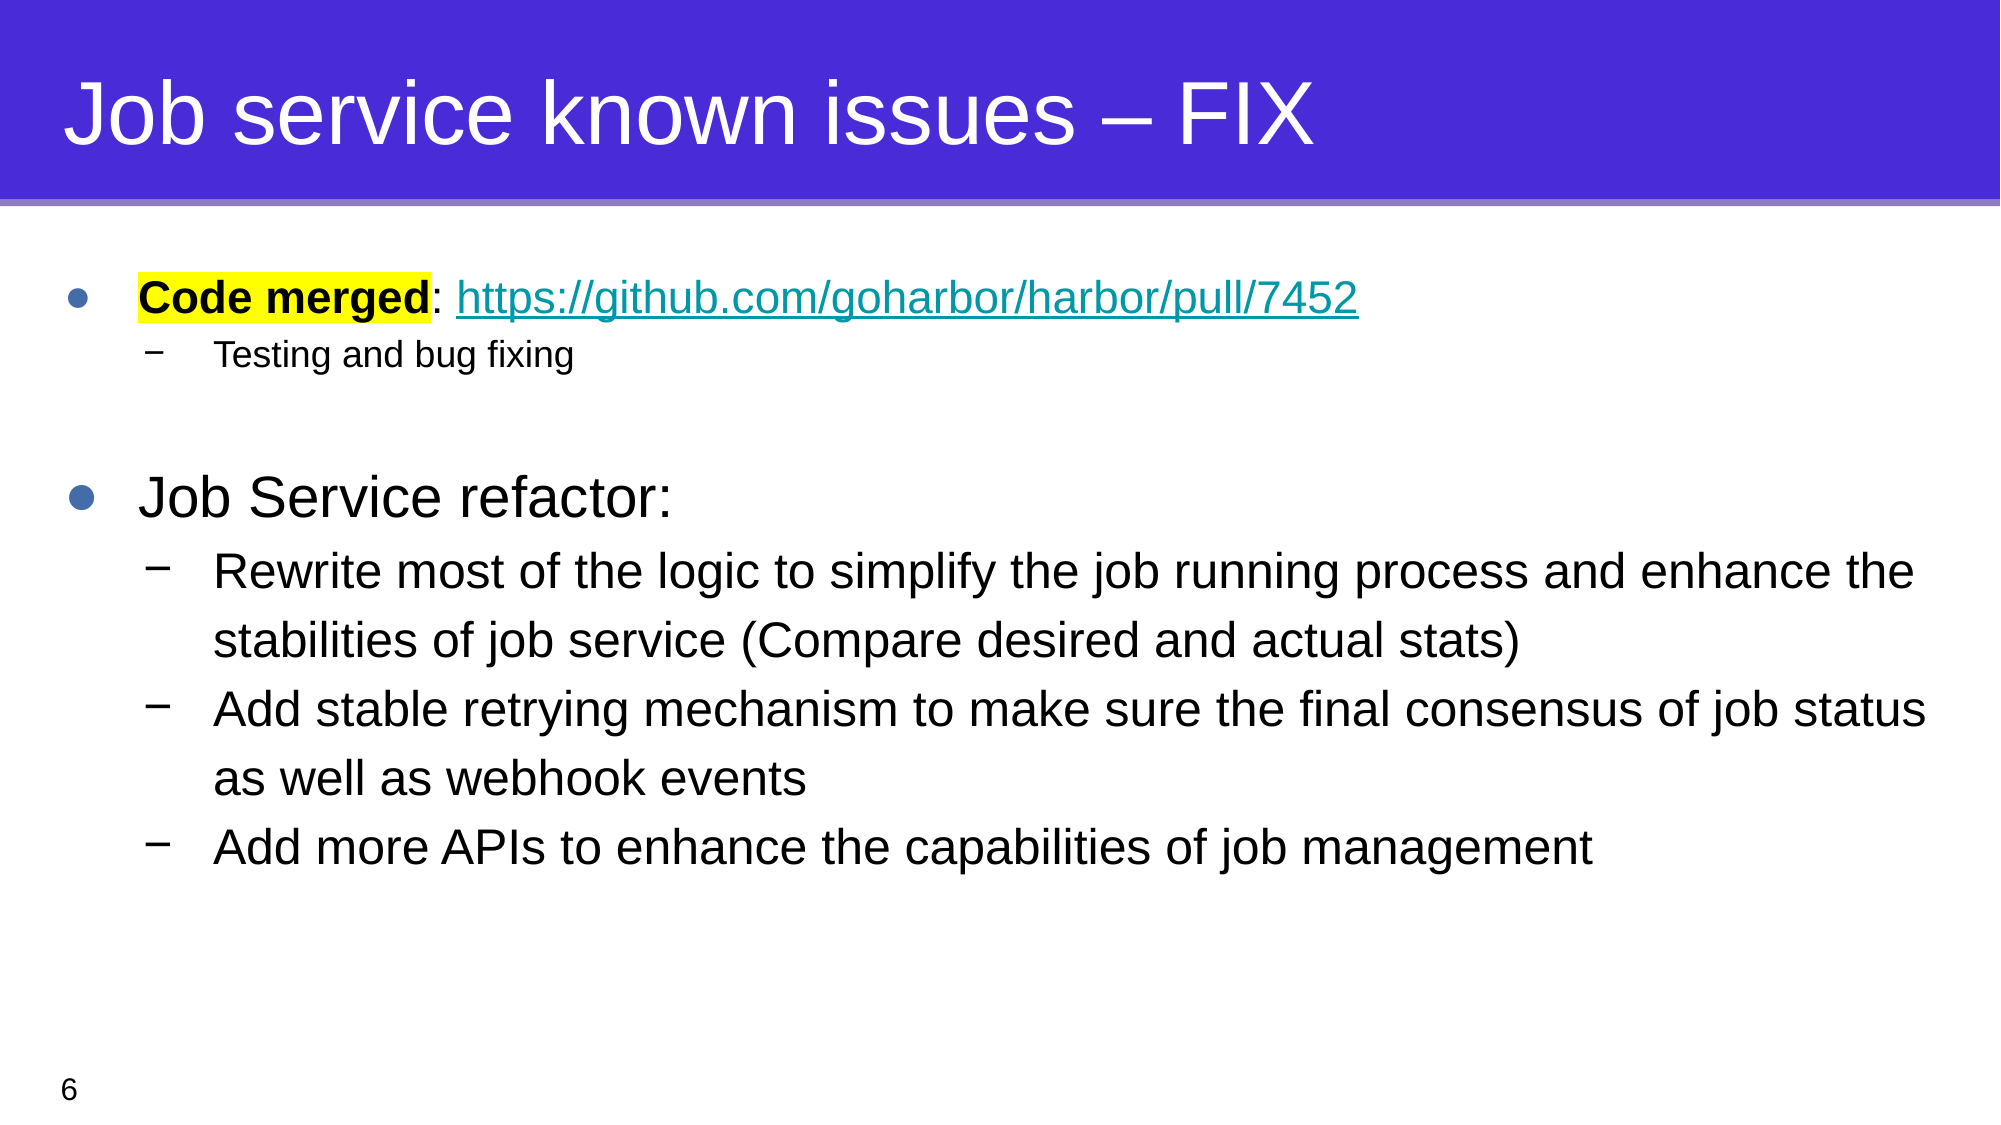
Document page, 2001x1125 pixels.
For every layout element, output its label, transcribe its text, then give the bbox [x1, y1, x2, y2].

list Code merged: https://github.com/goharbor/harbor/pull/7452 Testing and bug fixing Job Service refactor: Rewrite most of the logic to simplify the job running process and enhance the stabilities of job service (Compare desired and actual stats) Add stable retrying mechanism to make sure the final consensus of job status as well as webhook events Add more APIs to enhance the capabilities of job management [43, 239, 1960, 987]
slide_number 6 [40, 1044, 161, 1125]
title Job service known issues – FIX [43, 34, 1907, 161]
